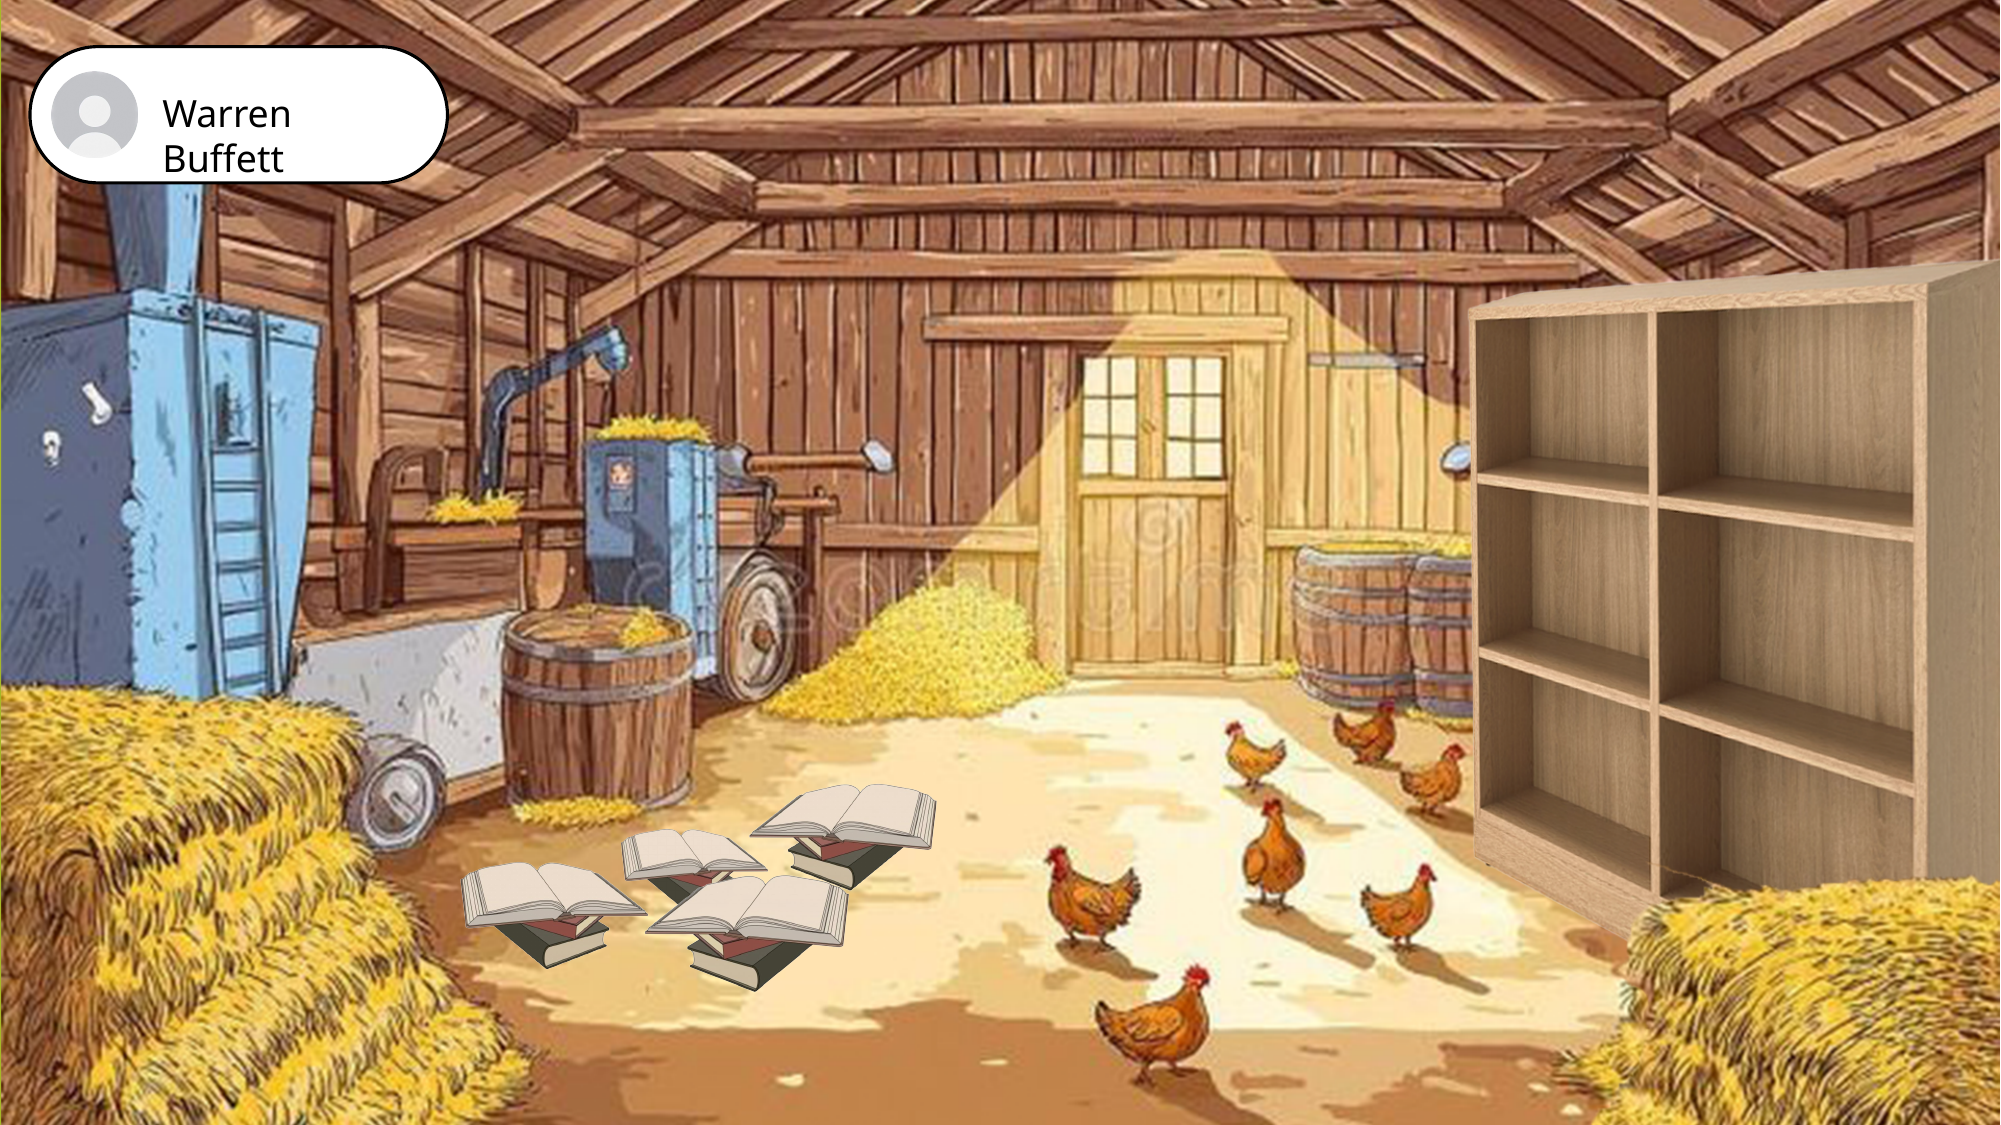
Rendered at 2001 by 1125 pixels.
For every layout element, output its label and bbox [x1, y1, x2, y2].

text_box [29, 46, 448, 184]
picture [0, 0, 2000, 1125]
text_box [439, 713, 958, 1047]
